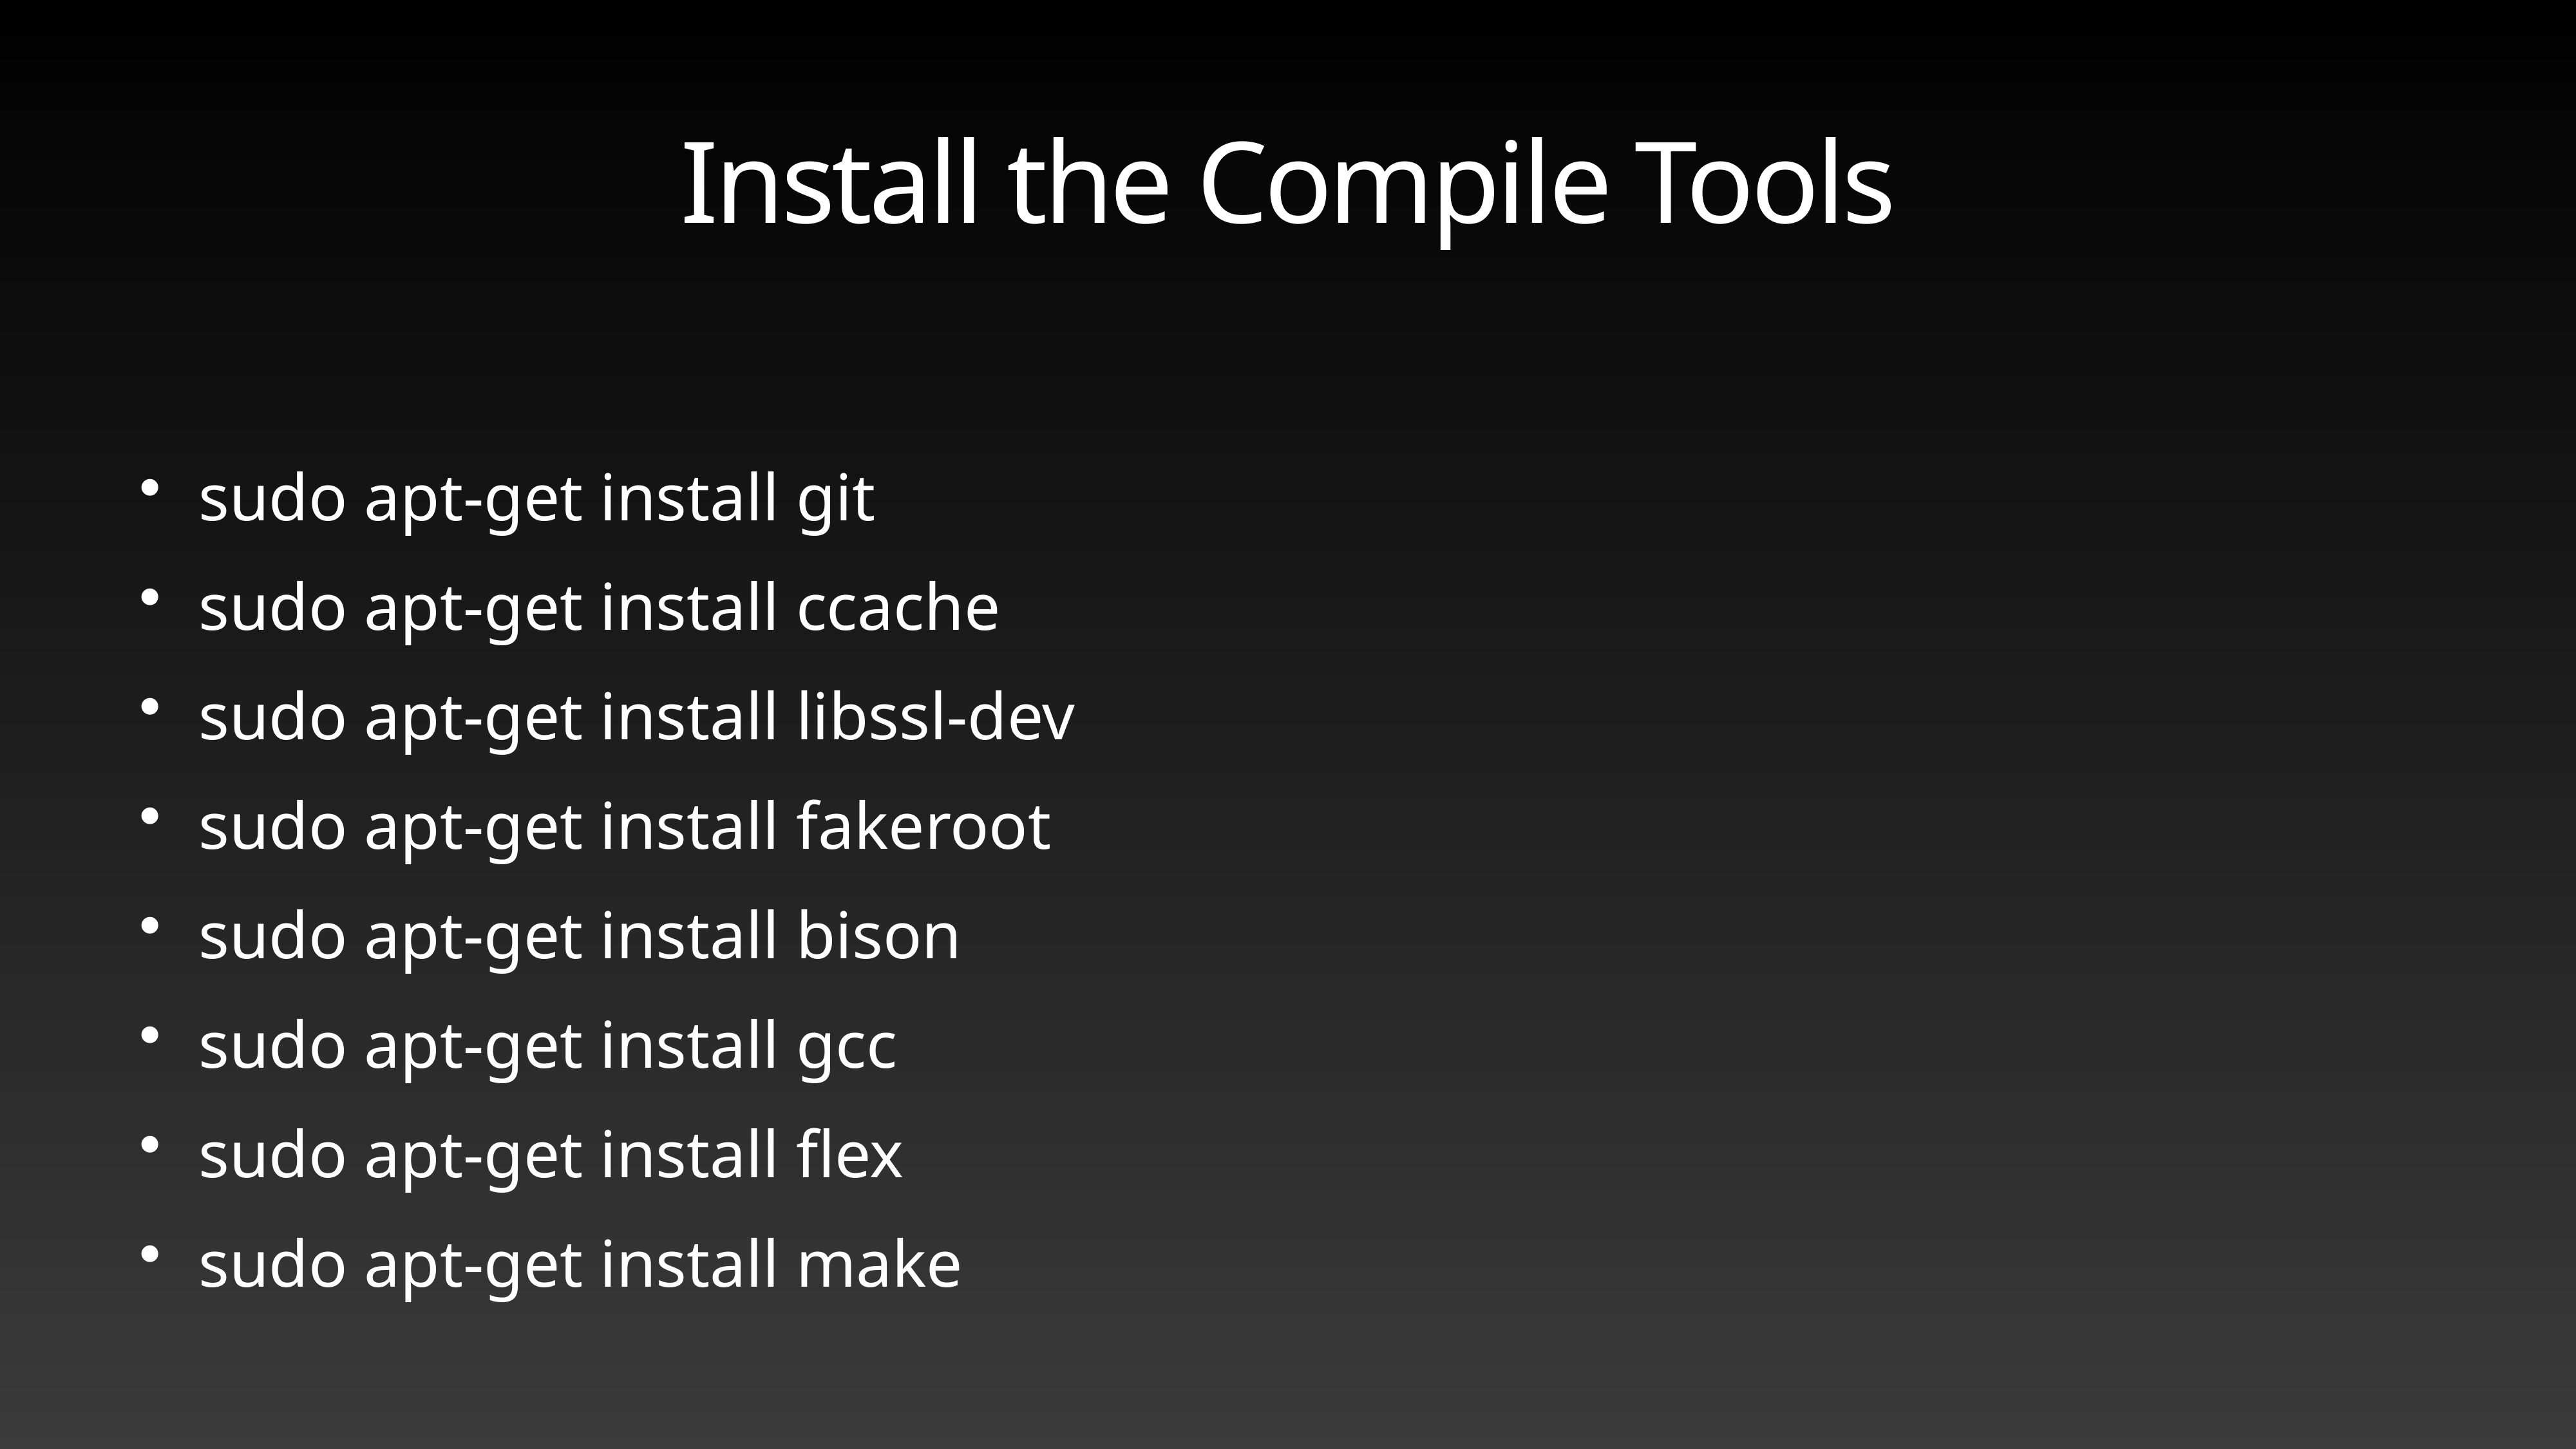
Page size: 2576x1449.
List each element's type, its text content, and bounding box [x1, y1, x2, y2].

list sudo apt-get install git sudo apt-get install ccache sudo apt-get install libssl-dev sudo apt-get install fakeroot sudo apt-get install bison sudo apt-get install gcc sudo apt-get install flex sudo apt-get install make [133, 451, 2443, 1343]
title Install the Compile Tools [133, 85, 2443, 251]
